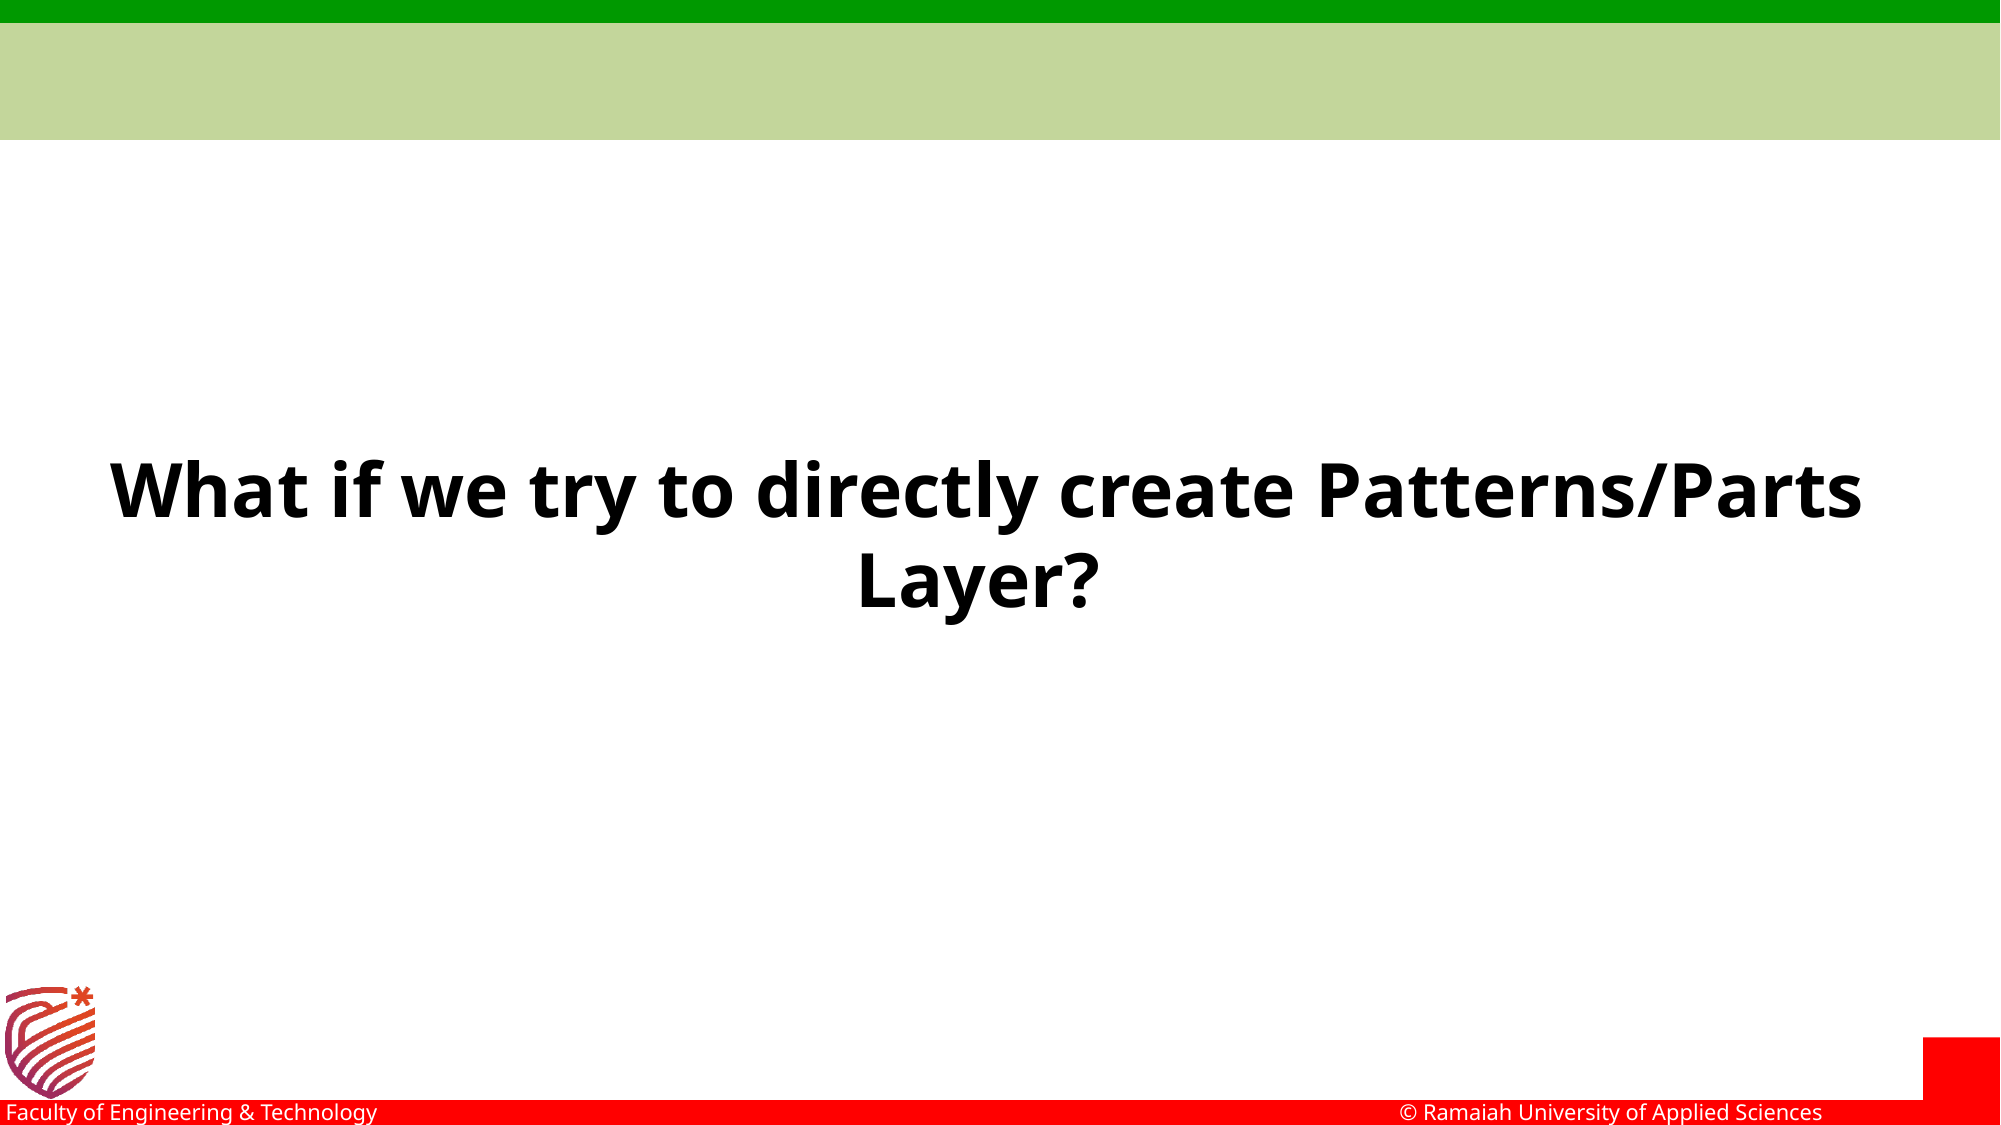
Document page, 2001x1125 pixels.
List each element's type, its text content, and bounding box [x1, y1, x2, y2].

picture [5, 986, 95, 1099]
title What if we try to directly create Patterns/Parts Layer? [18, 479, 1957, 585]
